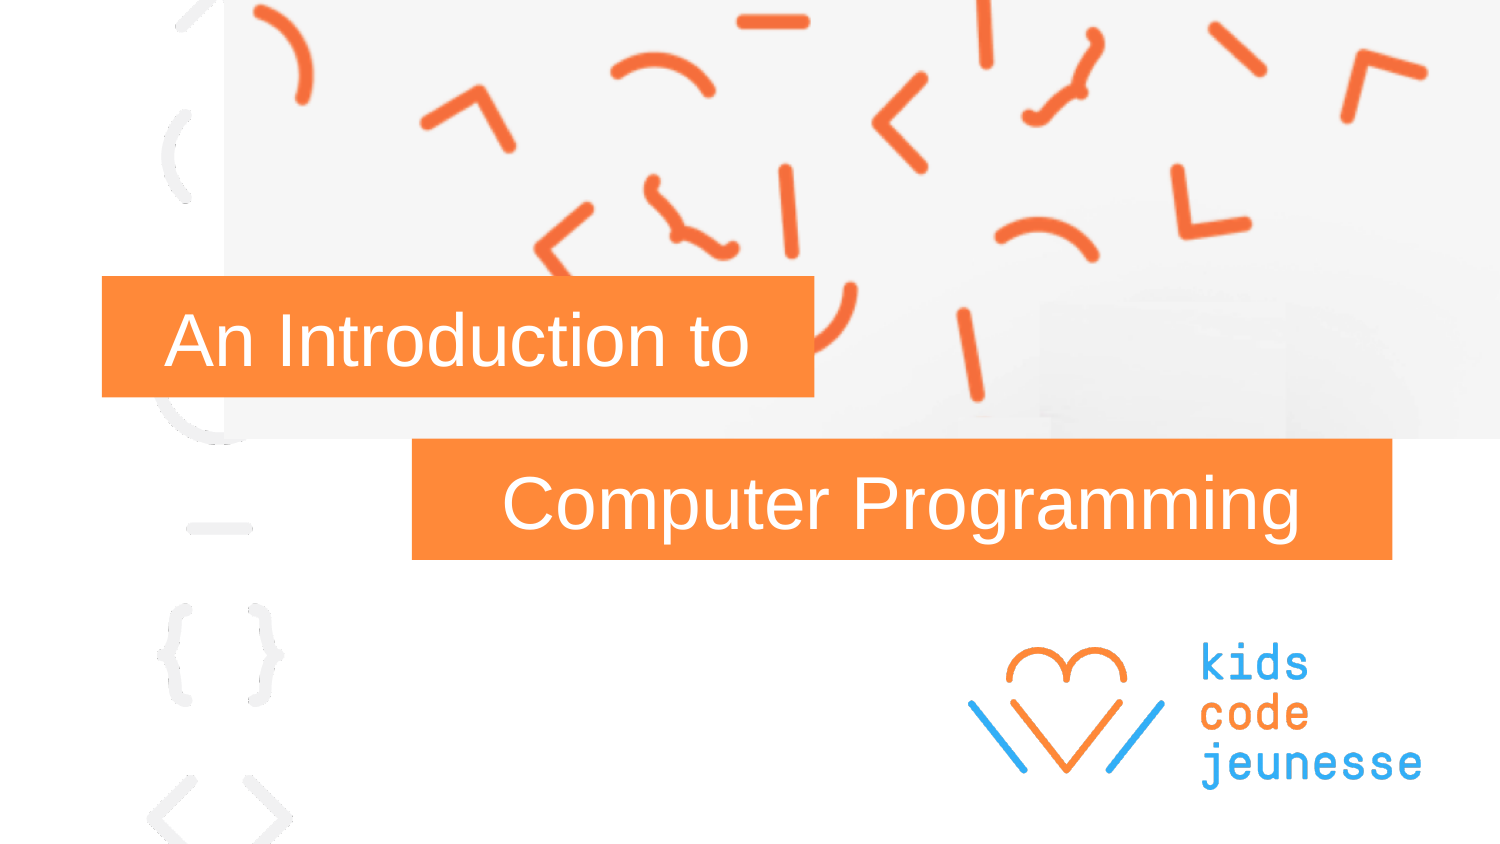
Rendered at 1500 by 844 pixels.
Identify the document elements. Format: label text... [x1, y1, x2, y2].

text_box Computer Programming [411, 447, 1393, 560]
picture [900, 577, 1500, 844]
text_box An Introduction to [101, 276, 219, 398]
picture [146, 0, 1500, 844]
